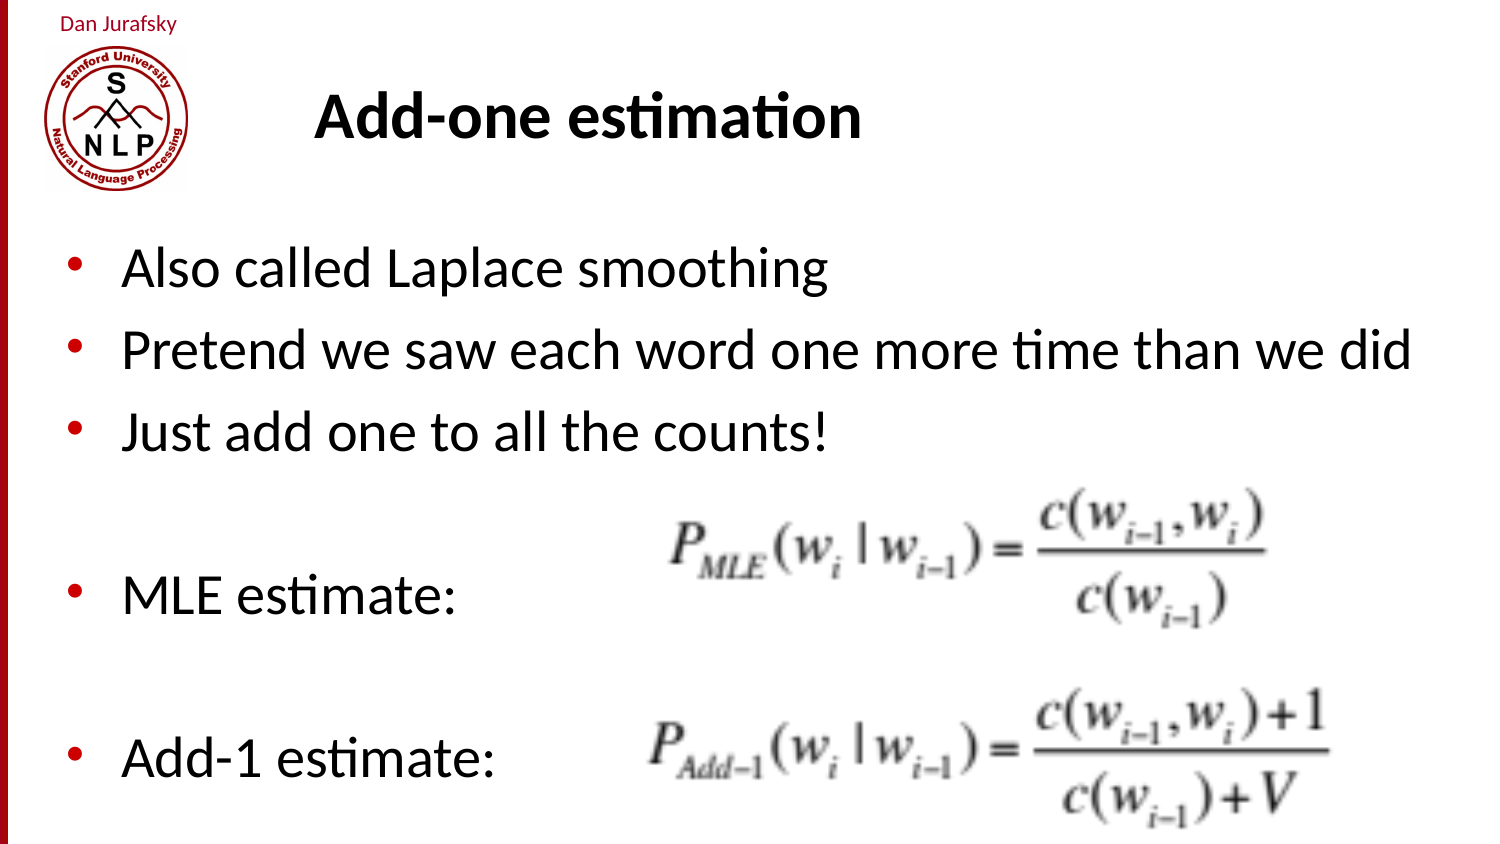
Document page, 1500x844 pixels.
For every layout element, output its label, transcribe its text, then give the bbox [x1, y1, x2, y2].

picture [44, 46, 188, 191]
text_box Add-one estimation [299, 0, 1475, 160]
text_box Also called Laplace smoothing Pretend we saw each word one more time than we did Just add one to all the counts! MLE estimate: Add-1 estimate: [49, 221, 1450, 769]
picture [641, 670, 1338, 834]
picture [662, 470, 1274, 634]
